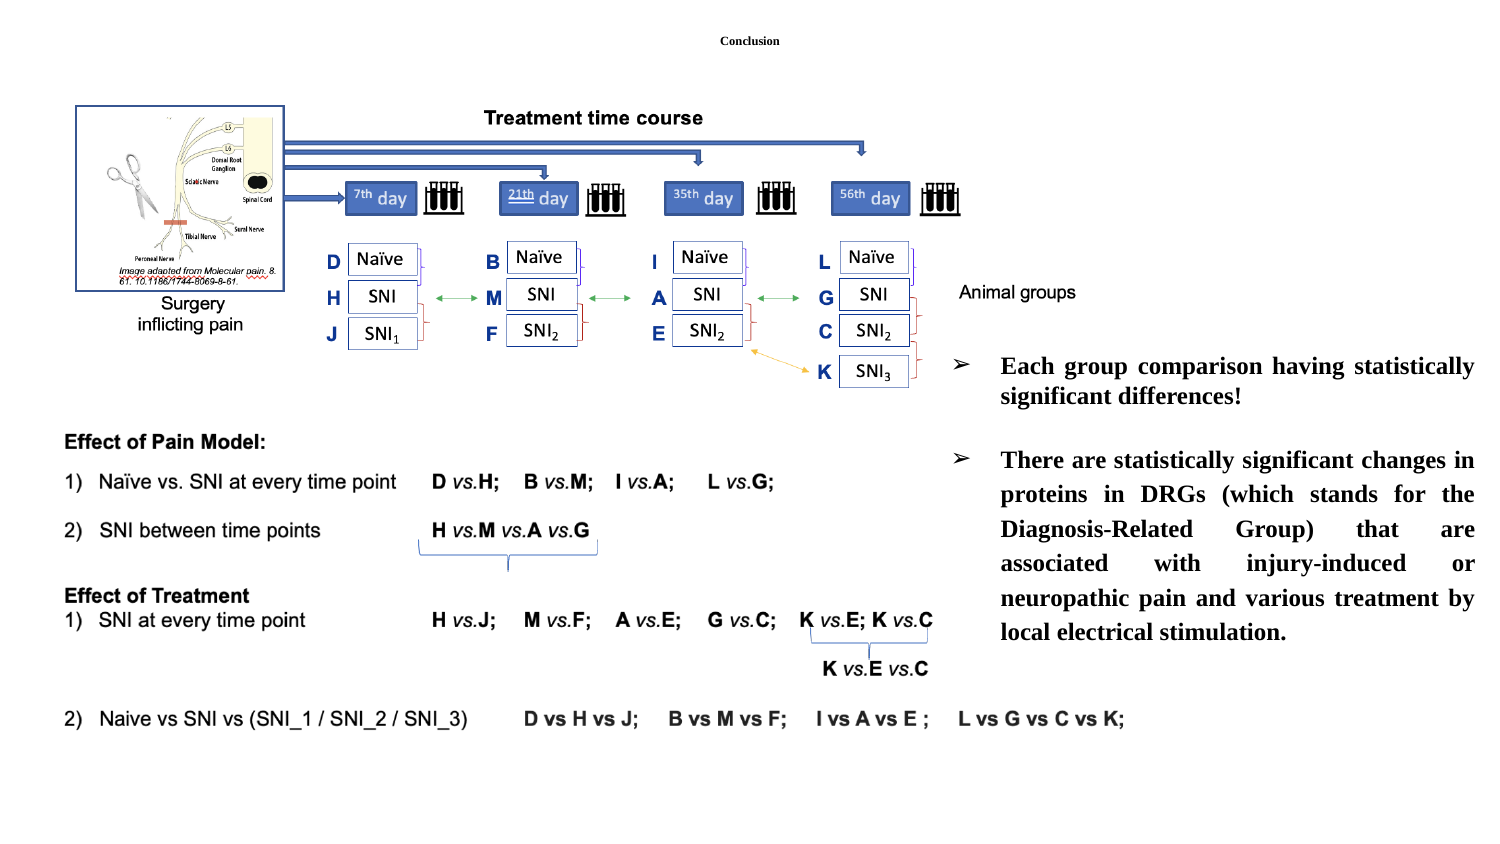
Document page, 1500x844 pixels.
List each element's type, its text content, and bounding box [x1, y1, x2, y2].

title Conclusion [51, 15, 1449, 110]
picture [50, 85, 1432, 744]
text_box Each group comparison having statistically significant differences! There are statistically significant changes in proteins in DRGs (which stands for the Diagnosis-Related Group) that are associated with injury-induced or neuropathic pain and various treatment by local electrical stimulation. [1103, 334, 1491, 716]
